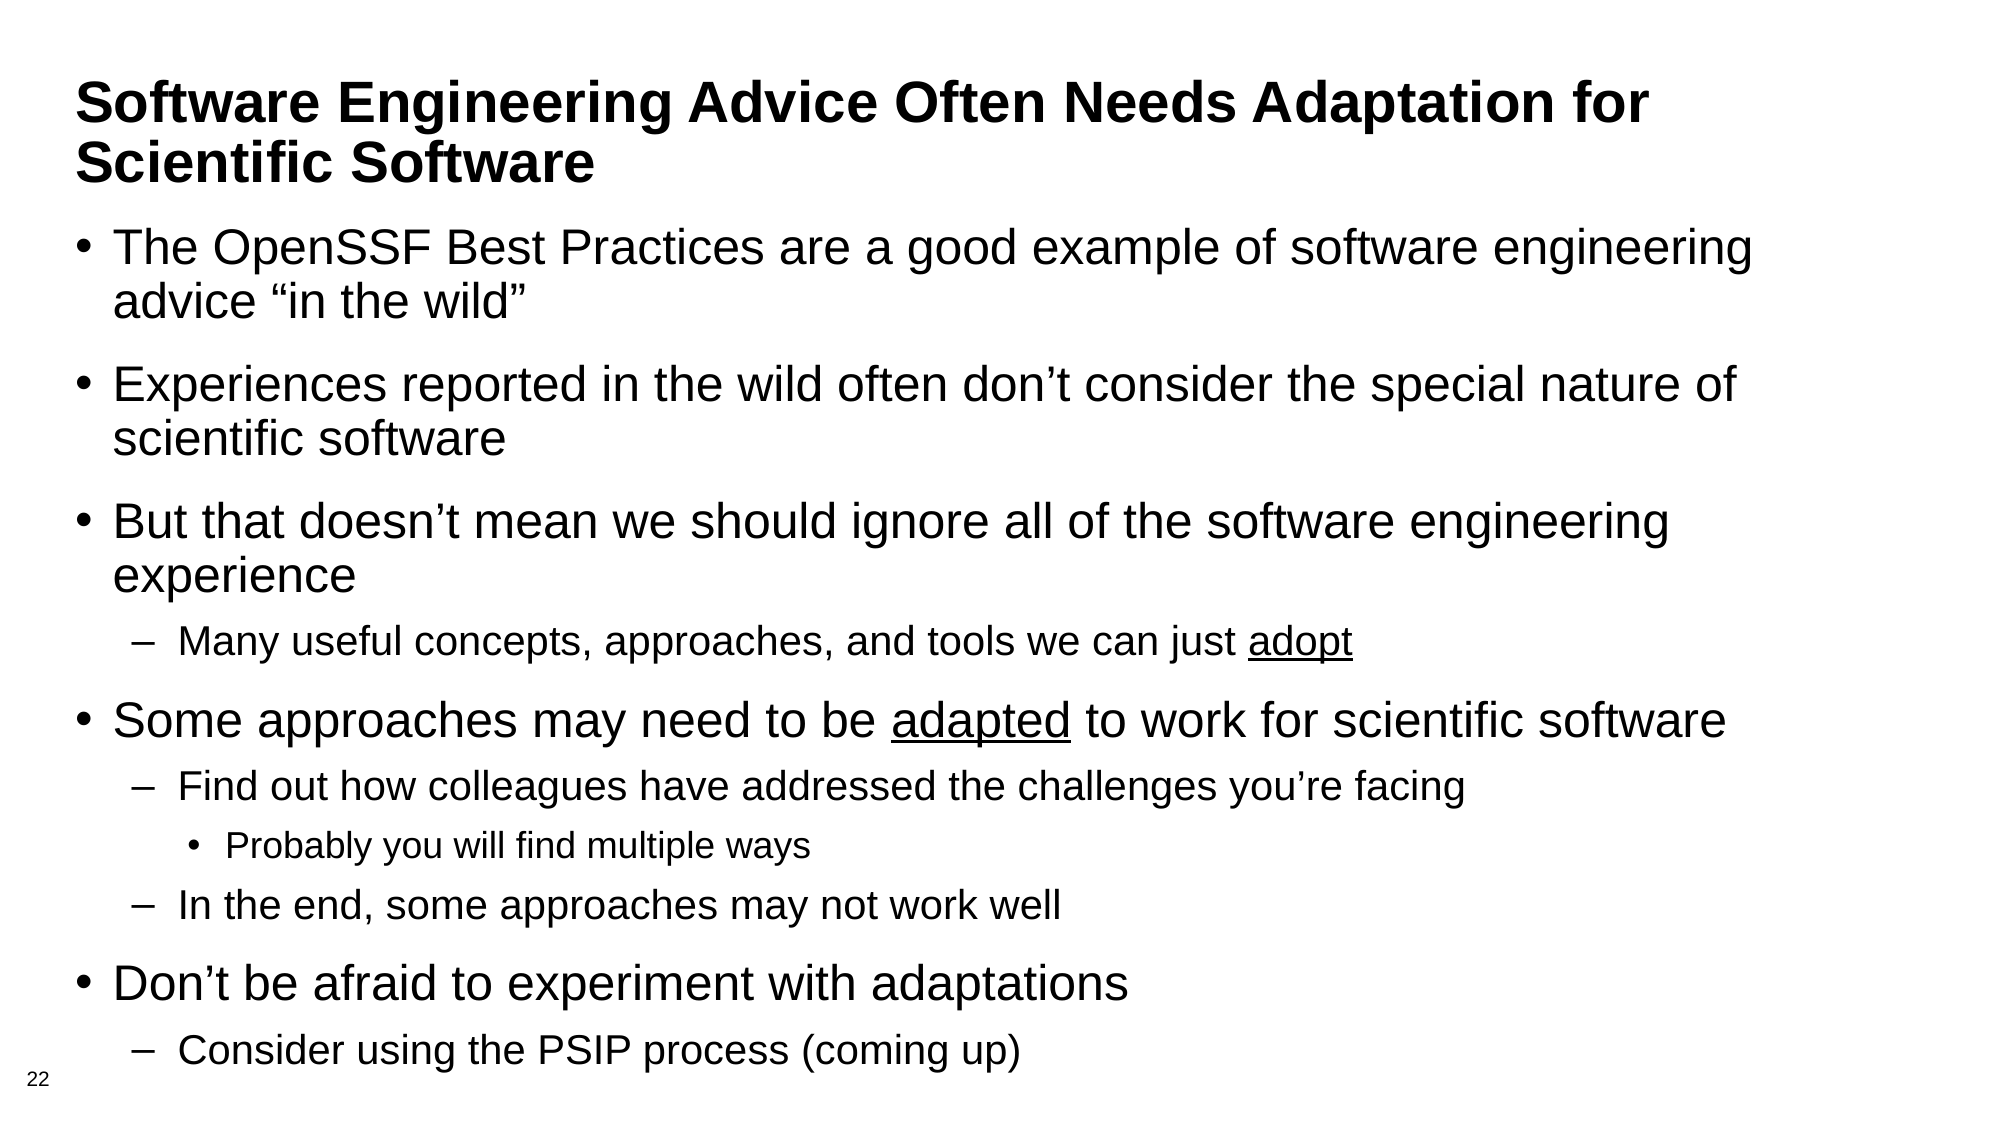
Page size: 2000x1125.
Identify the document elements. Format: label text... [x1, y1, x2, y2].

list The OpenSSF Best Practices are a good example of software engineering advice “in the wild” Experiences reported in the wild often don’t consider the special nature of scientific software But that doesn’t mean we should ignore all of the software engineering experience Many useful concepts, approaches, and tools we can just adopt Some approaches may need to be adapted to work for scientific software Find out how colleagues have addressed the challenges you’re facing Probably you will find multiple ways In the end, some approaches may not work well Don’t be afraid to experiment with adaptations Consider using the PSIP process (coming up) [59, 213, 1926, 878]
title Software Engineering Advice Often Needs Adaptation for Scientific Software [59, 67, 1926, 213]
